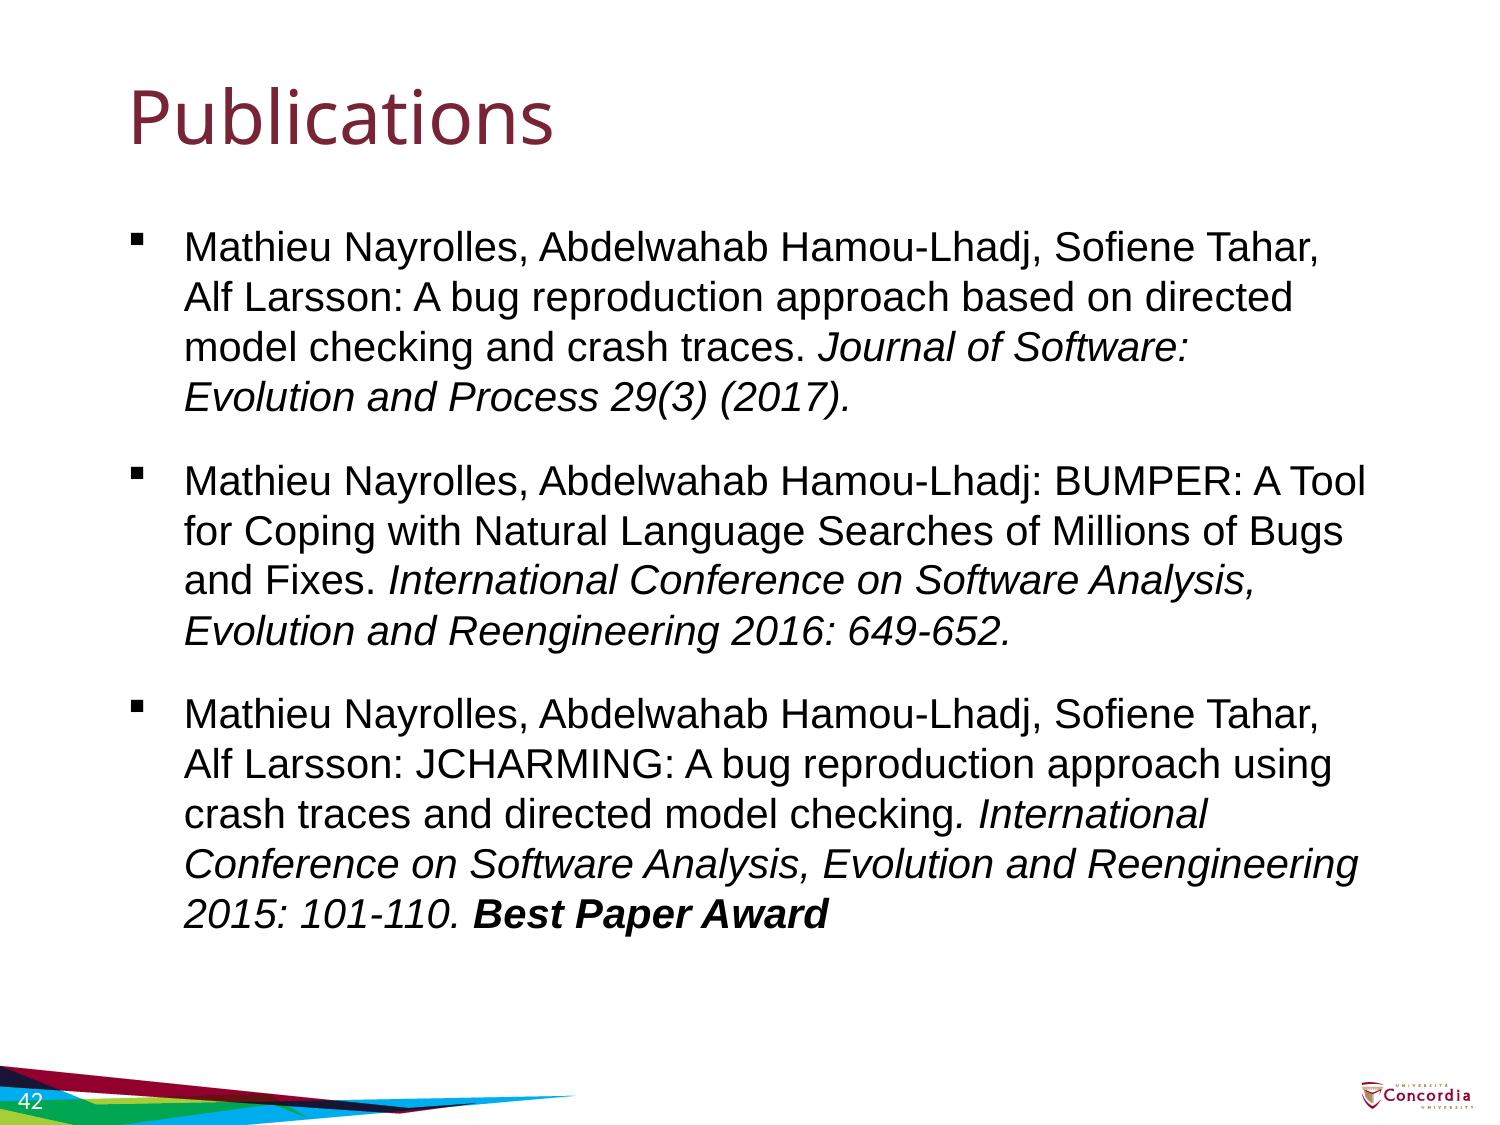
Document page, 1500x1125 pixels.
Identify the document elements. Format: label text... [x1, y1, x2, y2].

slide_number 42 [2, 1074, 78, 1125]
picture [0, 0, 1500, 1125]
title Publications [112, 62, 1388, 212]
list Mathieu Nayrolles, Abdelwahab Hamou-Lhadj, Sofiene Tahar, Alf Larsson: A bug reproduction approach based on directed model checking and crash traces. Journal of Software: Evolution and Process 29(3) (2017). Mathieu Nayrolles, Abdelwahab Hamou-Lhadj: BUMPER: A Tool for Coping with Natural Language Searches of Millions of Bugs and Fixes. International Conference on Software Analysis, Evolution and Reengineering 2016: 649-652. Mathieu Nayrolles, Abdelwahab Hamou-Lhadj, Sofiene Tahar, Alf Larsson: JCHARMING: A bug reproduction approach using crash traces and directed model checking. International Conference on Software Analysis, Evolution and Reengineering 2015: 101-110. Best Paper Award [112, 212, 1388, 888]
